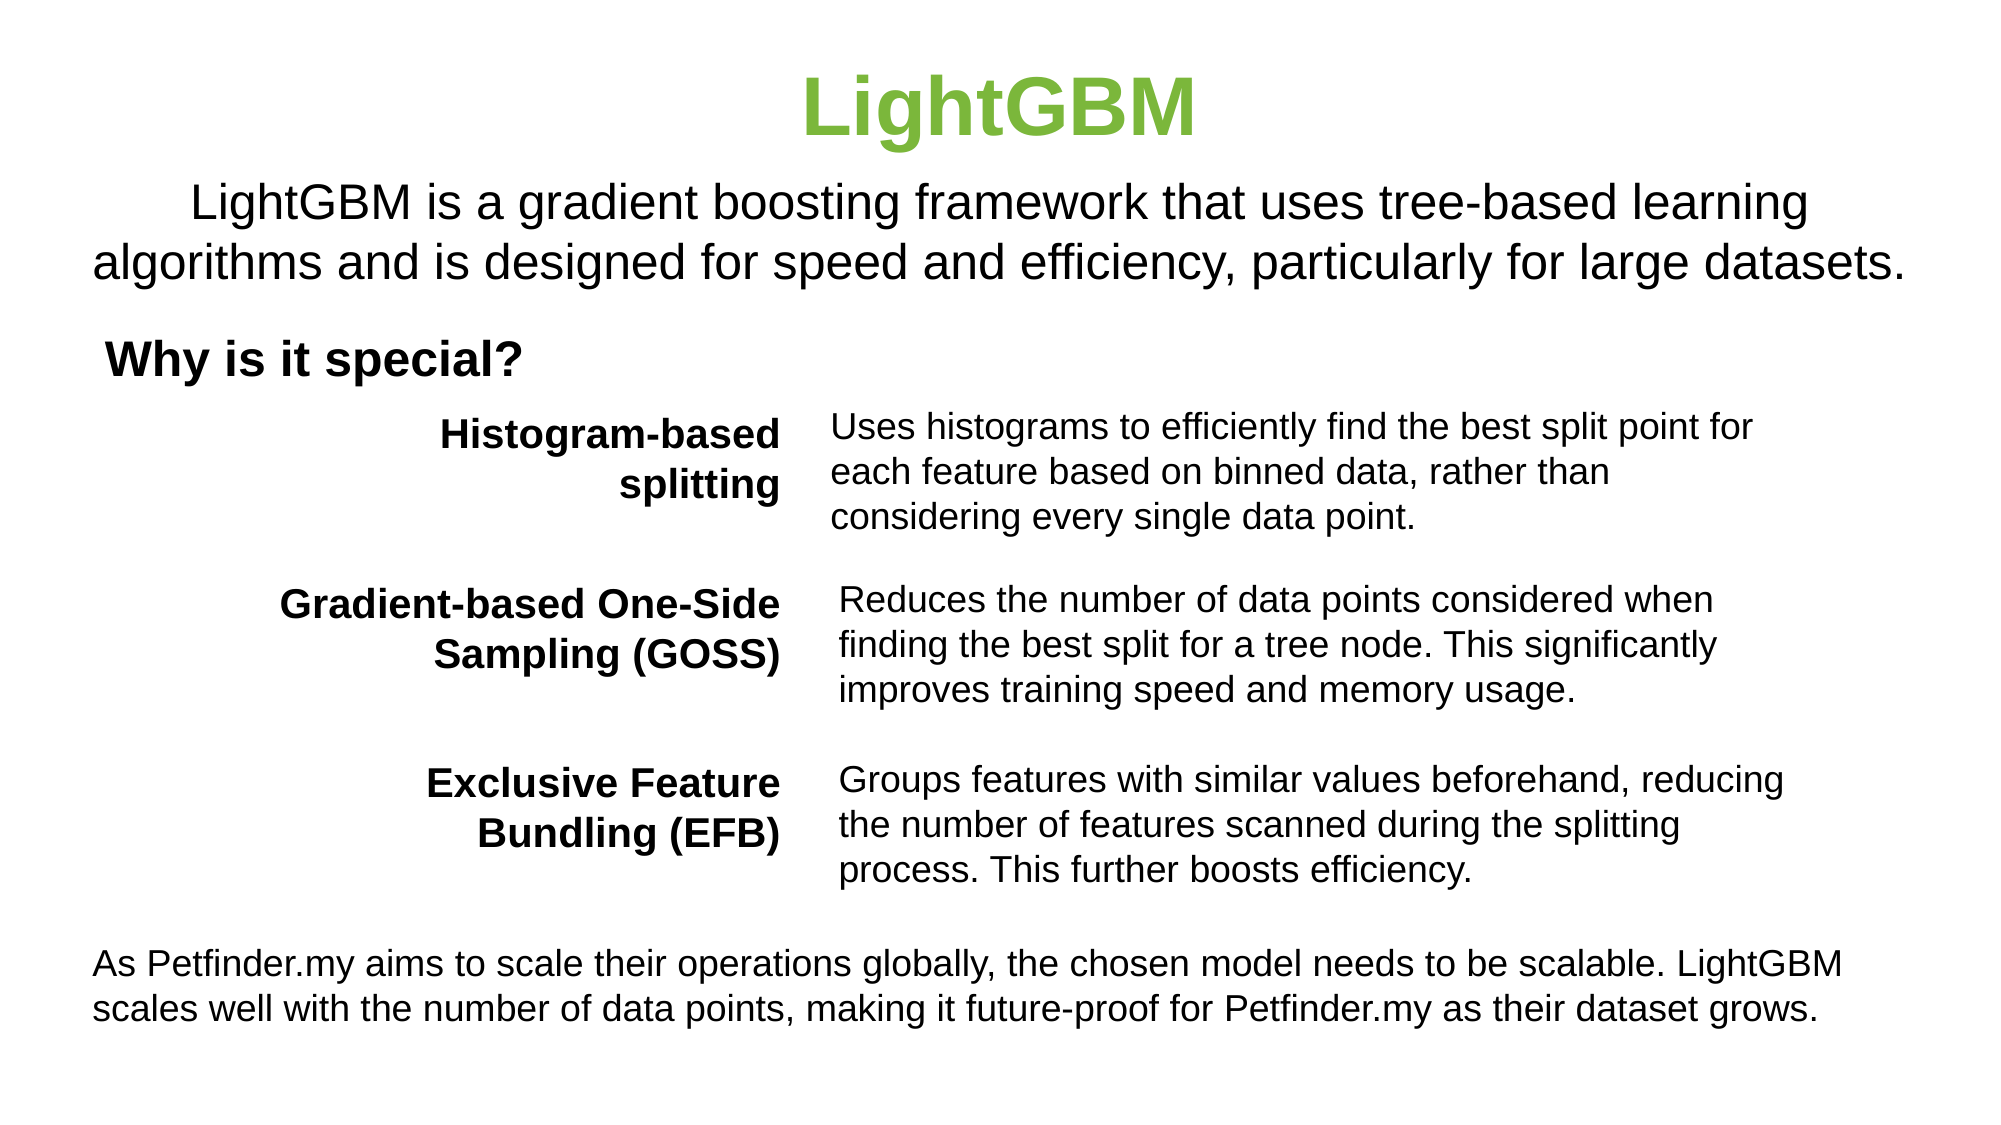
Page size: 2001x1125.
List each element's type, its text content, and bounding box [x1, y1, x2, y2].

text_box As Petfinder.my aims to scale their operations globally, the chosen model needs to be scalable. LightGBM scales well with the number of data points, making it future-proof for Petfinder.my as their dataset grows. [77, 931, 1922, 1037]
text_box Groups features with similar values beforehand, reducing the number of features scanned during the splitting process. This further boosts efficiency. [823, 747, 1824, 898]
text_box Exclusive Feature Bundling (EFB) [291, 748, 796, 864]
text_box Uses histograms to efficiently find the best split point for each feature based on binned data, rather than considering every single data point. [815, 394, 1816, 545]
text_box LightGBM is a gradient boosting framework that uses tree-based learning algorithms and is designed for speed and efficiency, particularly for large datasets. [57, 161, 1944, 297]
text_box ​Histogram-based splitting [316, 399, 796, 515]
text_box Gradient-based One-Side Sampling (GOSS) [150, 569, 796, 685]
text_box Why is it special? [89, 319, 824, 395]
text_box ​Reduces the number of data points considered when finding the best split for a tree node. This significantly improves training speed and memory usage.​ [823, 567, 1824, 718]
title LightGBM [137, 37, 1863, 161]
